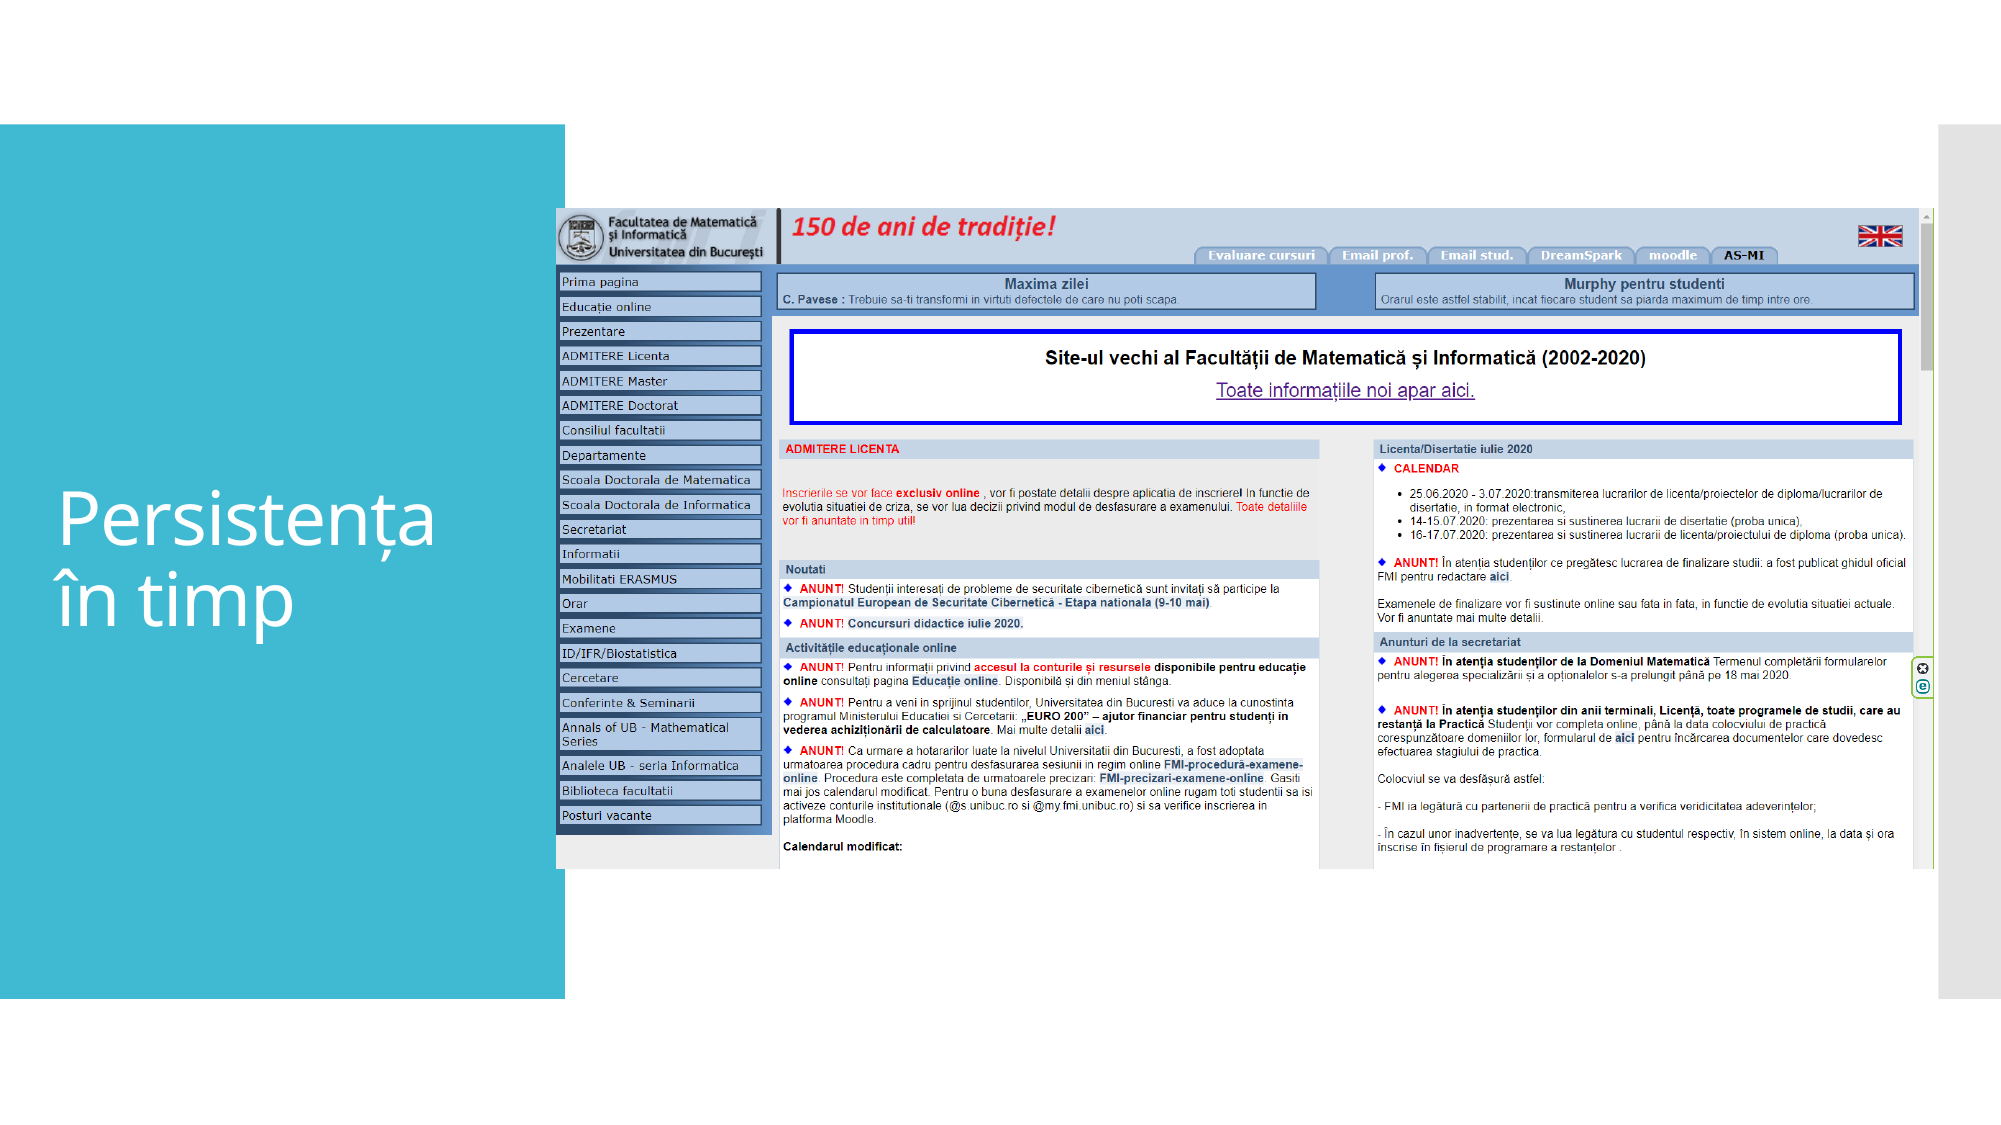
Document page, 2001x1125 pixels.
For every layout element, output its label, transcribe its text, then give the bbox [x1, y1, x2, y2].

title Persistența în timp [41, 184, 525, 940]
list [556, 208, 1934, 869]
